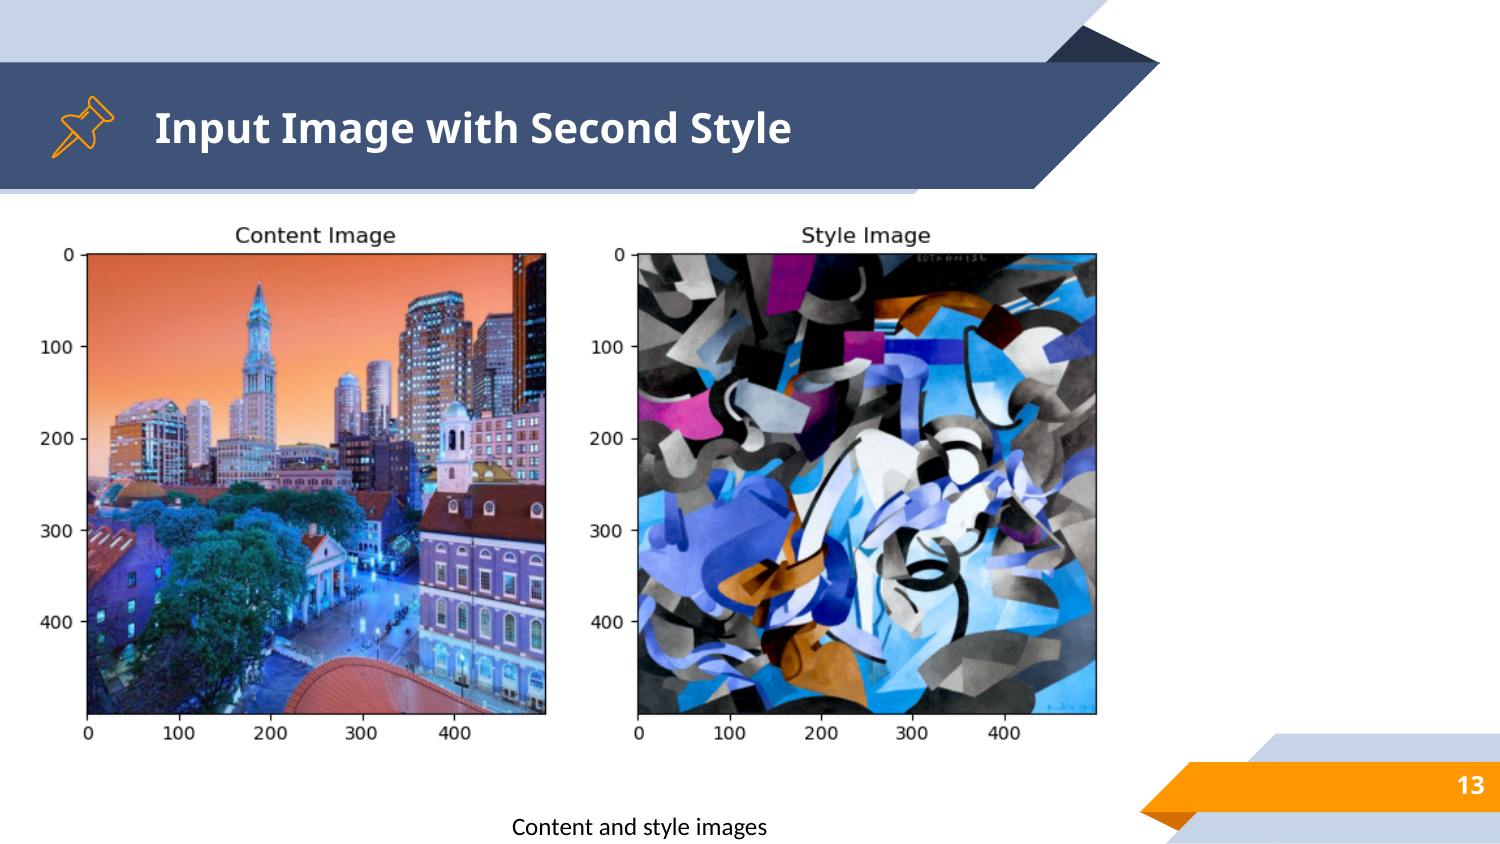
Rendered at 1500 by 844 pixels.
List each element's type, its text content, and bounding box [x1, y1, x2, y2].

slide_number ‹#› [1255, 760, 1500, 813]
list Content and style images [497, 791, 1003, 844]
picture [0, 194, 1148, 771]
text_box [52, 96, 114, 158]
title Input Image with Second Style [139, 64, 1041, 190]
